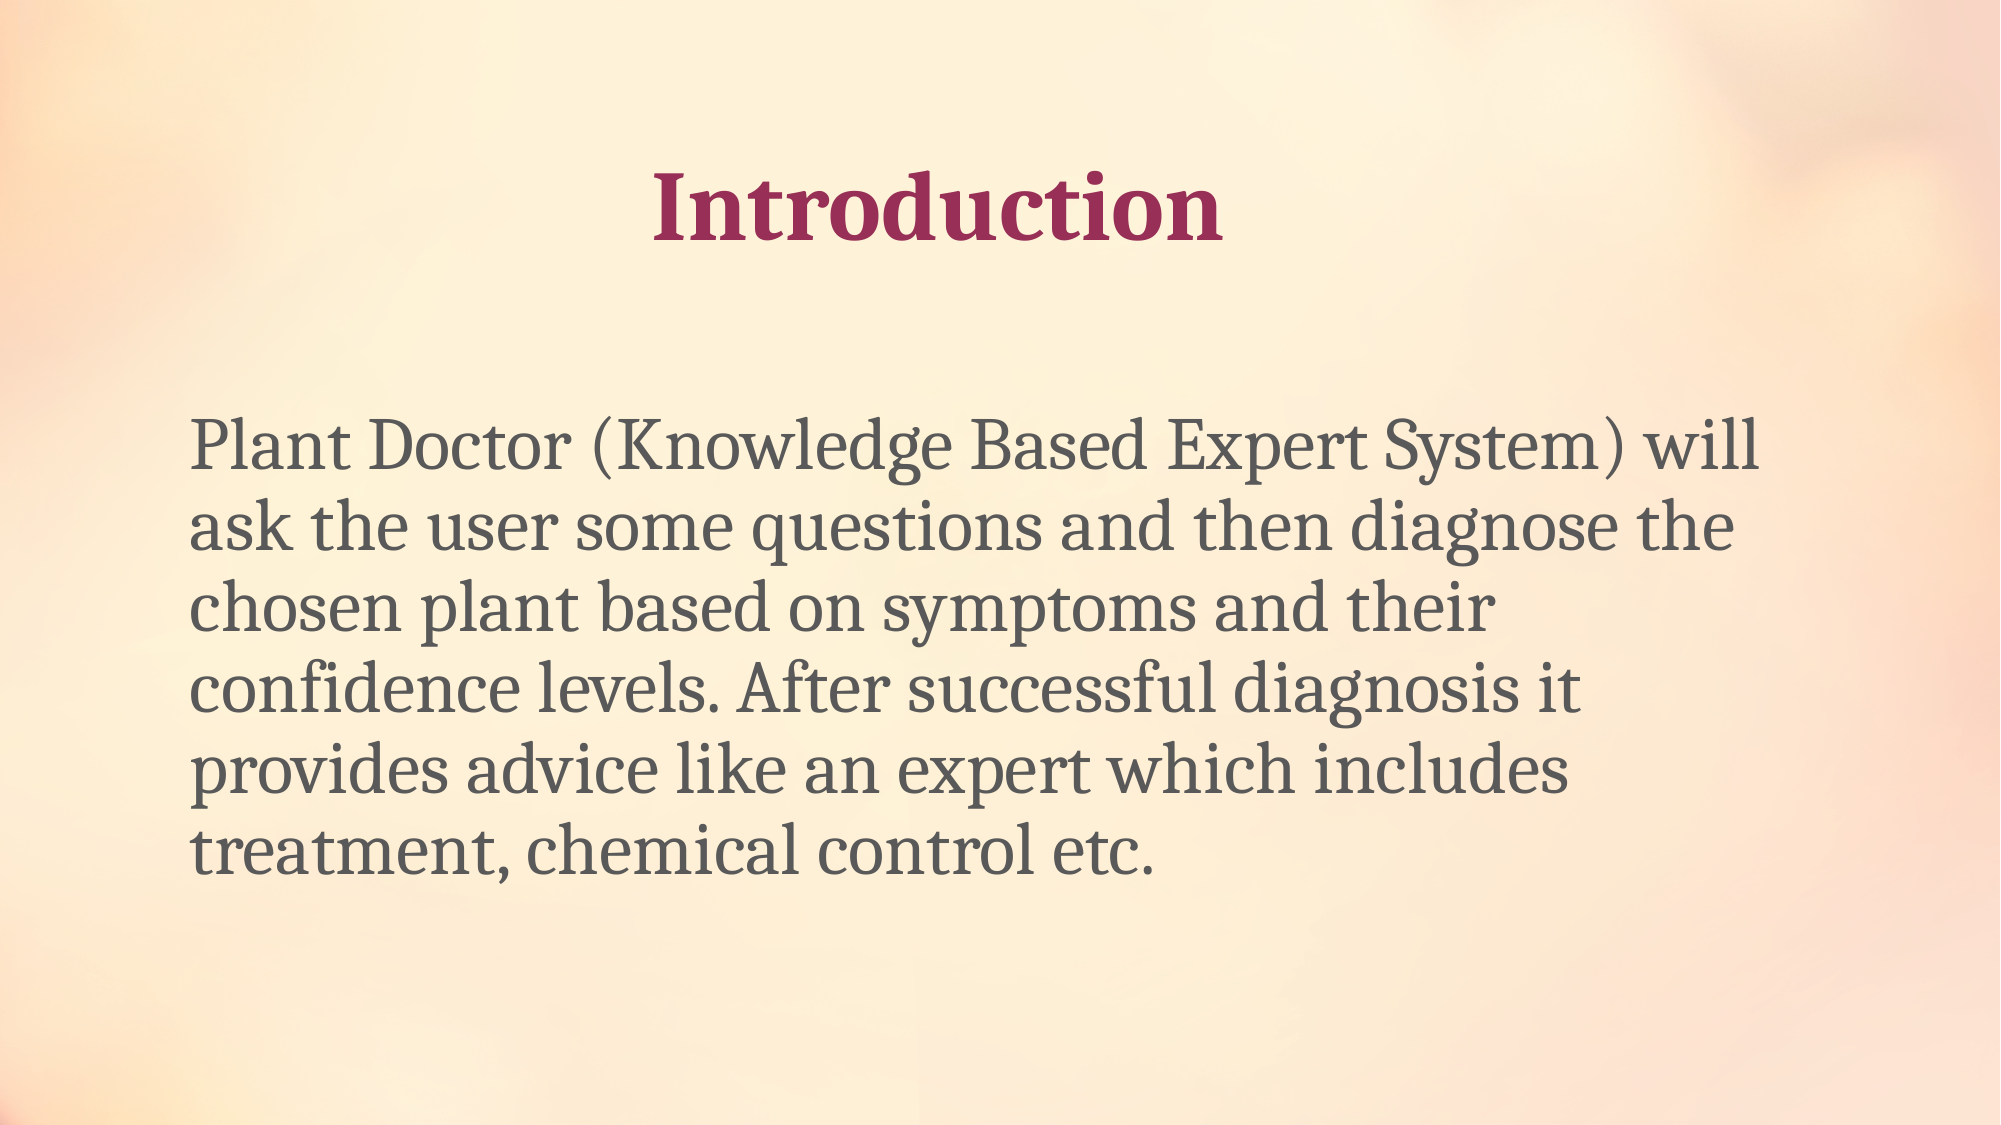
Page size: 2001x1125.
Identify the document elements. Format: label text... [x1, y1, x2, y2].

title Introduction [174, 75, 1825, 271]
picture [0, 0, 2001, 1125]
list Plant Doctor (Knowledge Based Expert System) will ask the user some questions and then diagnose the chosen plant based on symptoms and their confidence levels. After successful diagnosis it provides advice like an expert which includes treatment, chemical control etc. [174, 397, 1825, 911]
